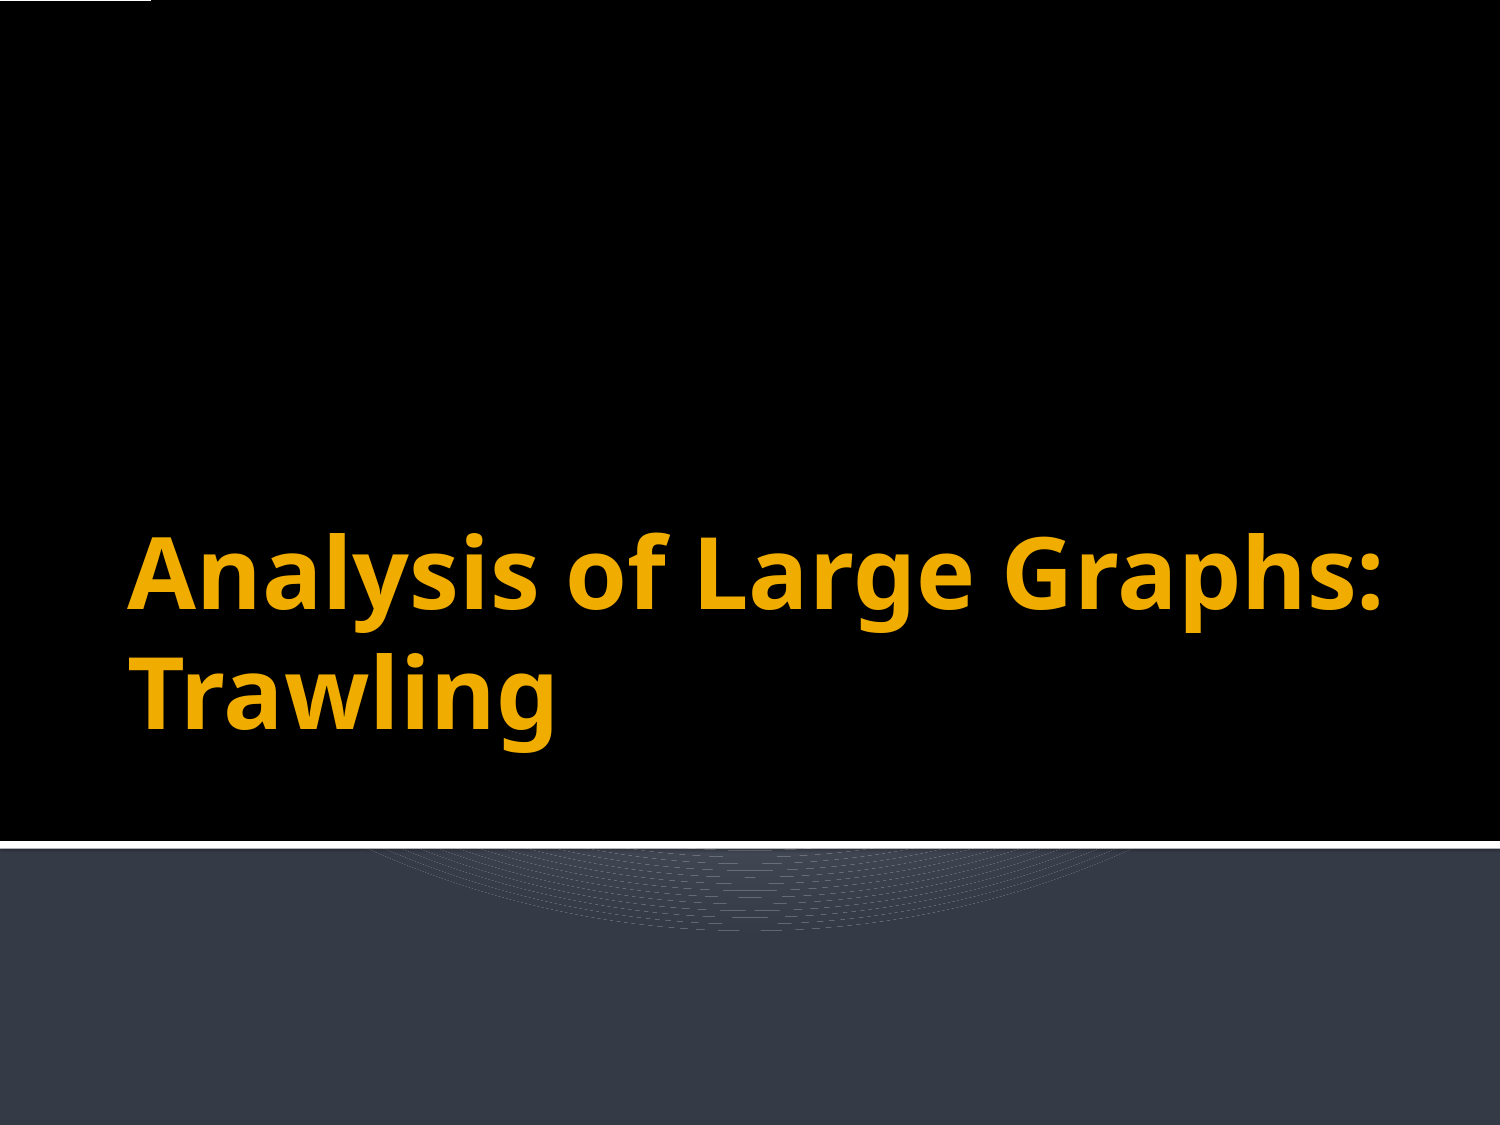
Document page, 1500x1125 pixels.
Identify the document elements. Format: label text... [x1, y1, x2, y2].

title Analysis of Large Graphs: Trawling [112, 324, 1438, 750]
